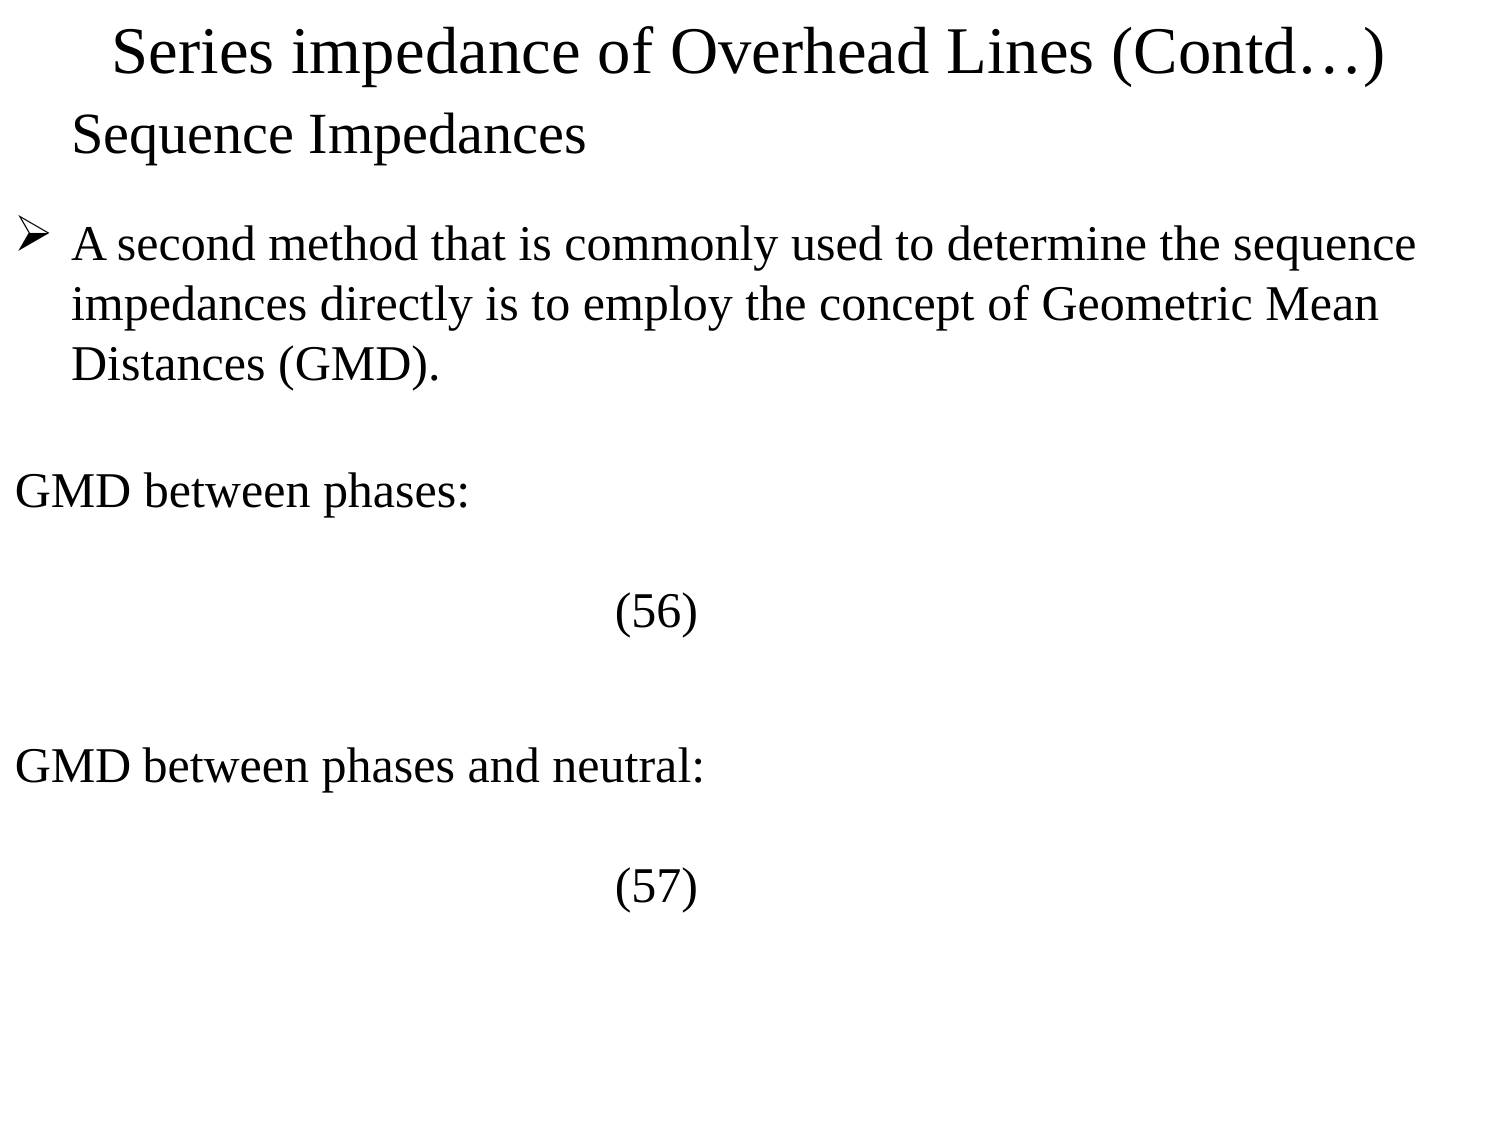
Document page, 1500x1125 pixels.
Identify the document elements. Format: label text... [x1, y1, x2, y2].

text_box Series impedance of Overhead Lines (Contd…) [0, 0, 1500, 95]
text_box Sequence Impedances A second method that is commonly used to determine the sequence impedances directly is to employ the concept of Geometric Mean Distances (GMD). [0, 95, 1500, 398]
